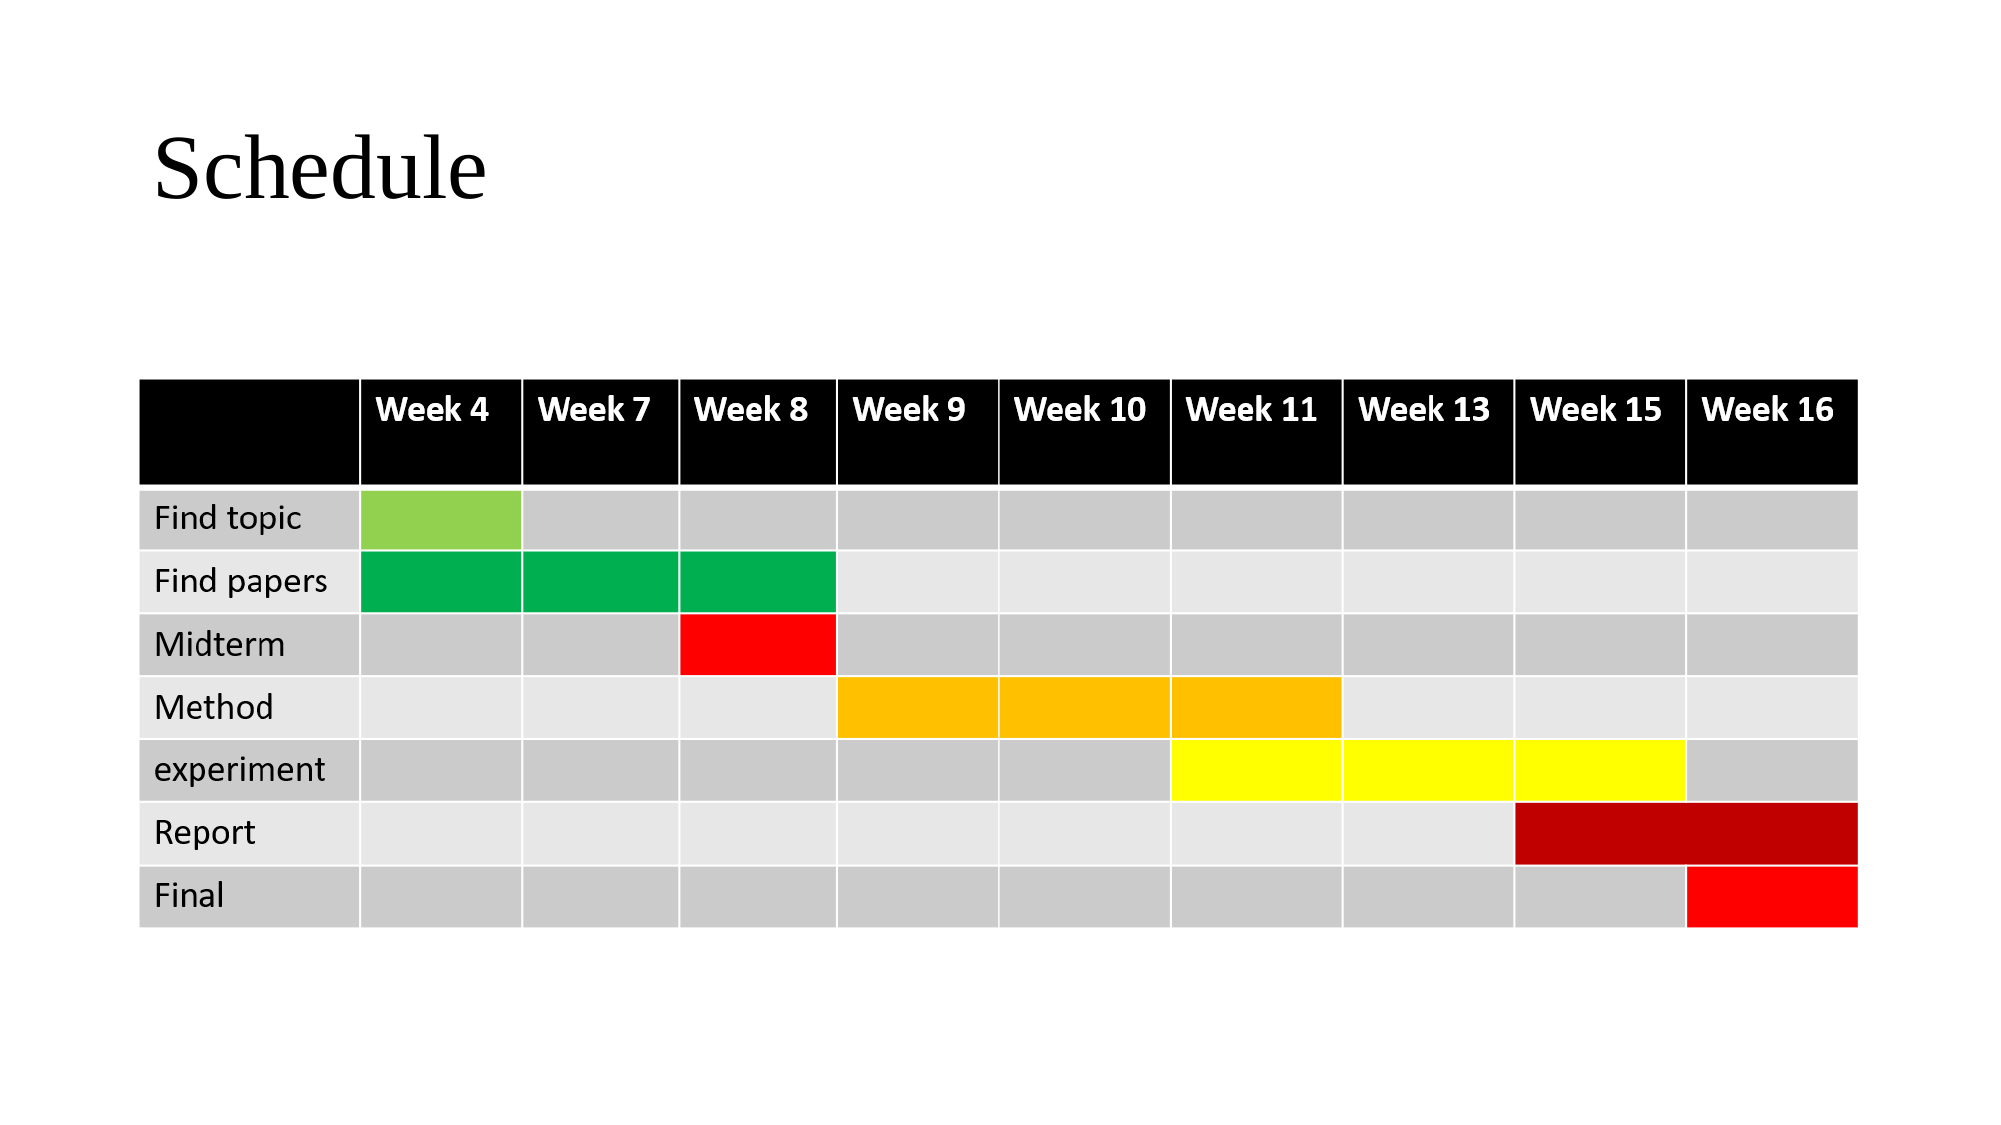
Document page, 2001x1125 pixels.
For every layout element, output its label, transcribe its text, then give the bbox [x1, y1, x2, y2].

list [137, 374, 1863, 939]
title Schedule [137, 59, 1863, 278]
